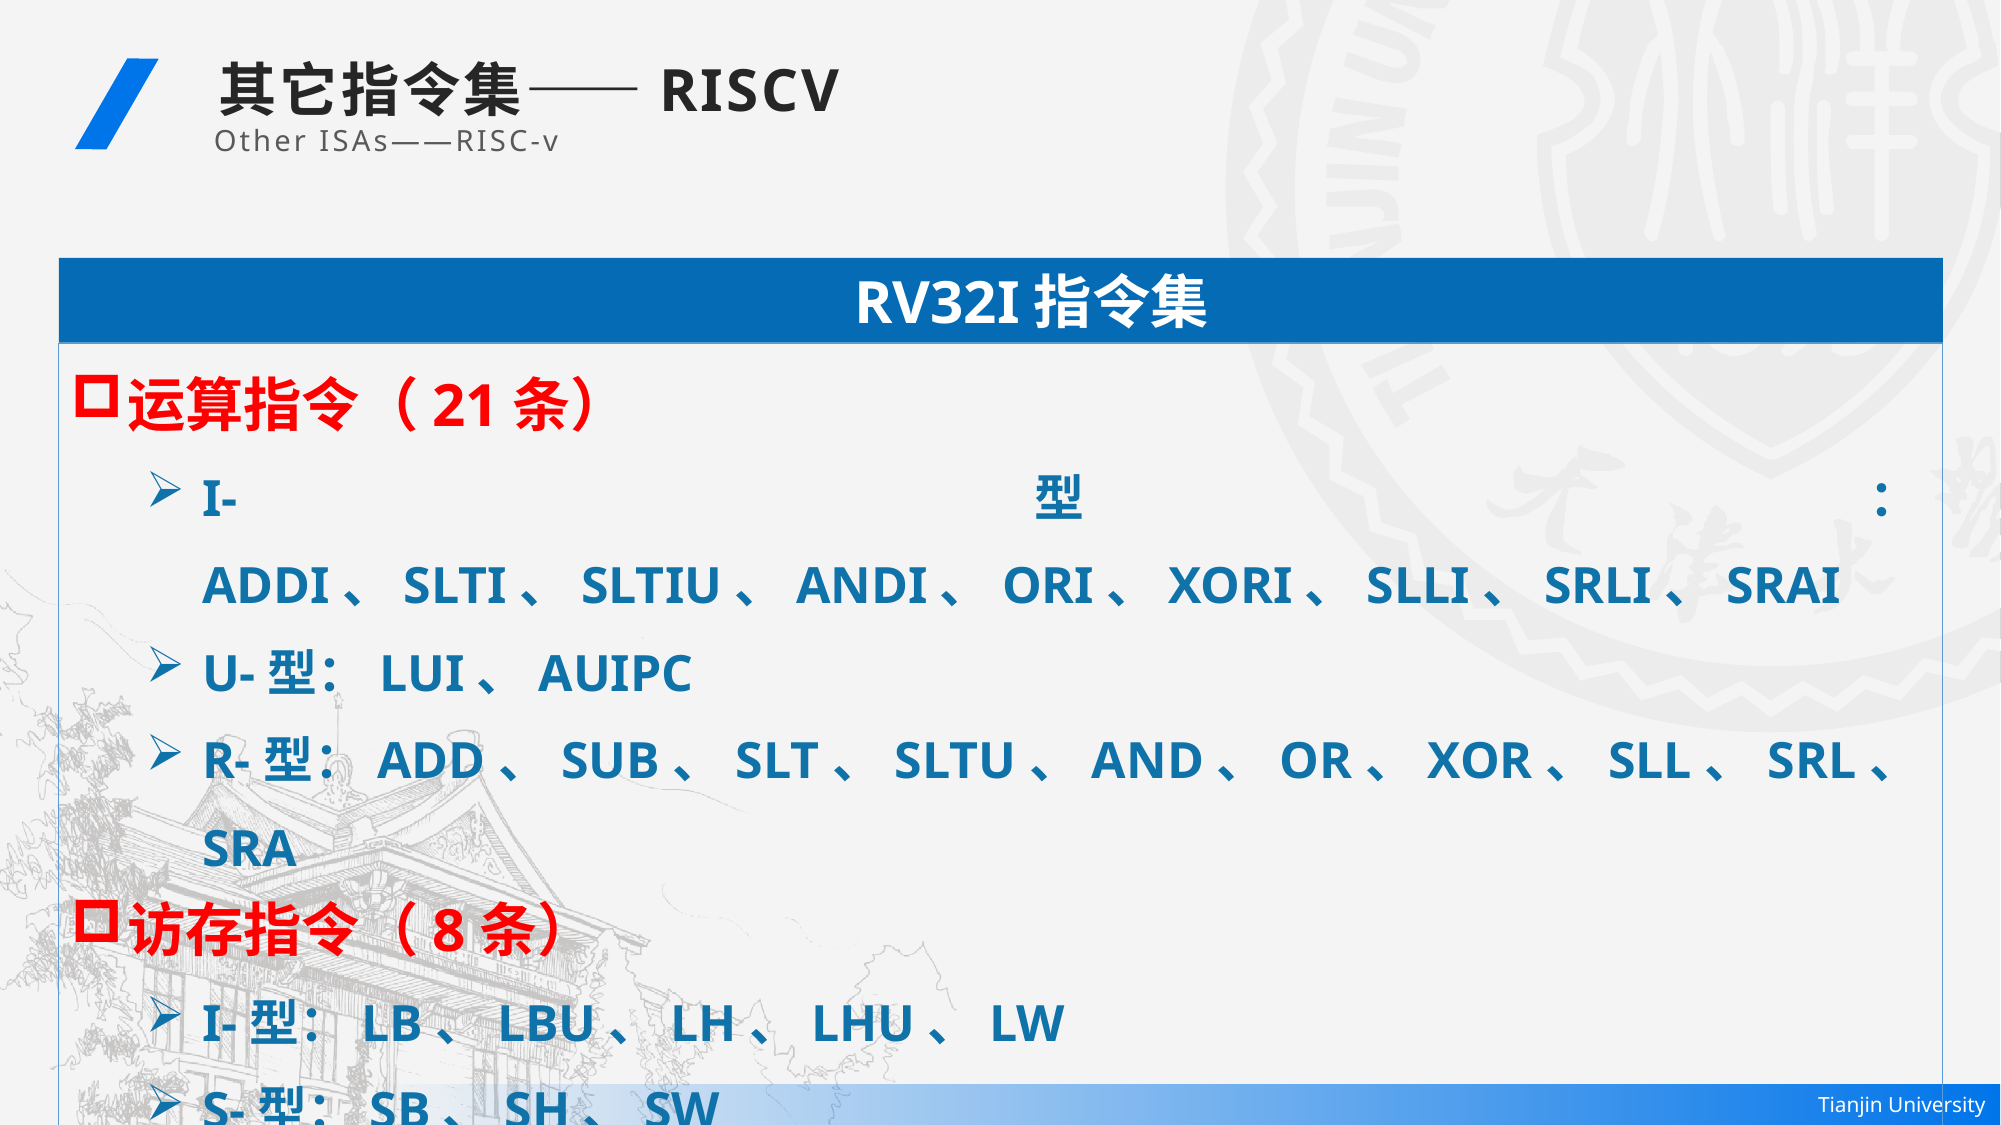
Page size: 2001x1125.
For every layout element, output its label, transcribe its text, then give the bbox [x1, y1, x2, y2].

text_box RV32I指令集 [58, 257, 1943, 343]
text_box 运算指令（21条） I-型：ADDI、SLTI、SLTIU、ANDI、ORI、XORI、SLLI、SRLI、SRAI U-型：LUI、AUIPC R-型：ADD、SUB、SLT、SLTU、AND、OR、XOR、SLL、SRL、SRA 访存指令（8条） I-型：LB、LBU、LH、LHU、LW S-型：SB、SH、SW [58, 343, 1943, 1125]
text_box [74, 105, 100, 150]
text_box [100, 45, 863, 166]
